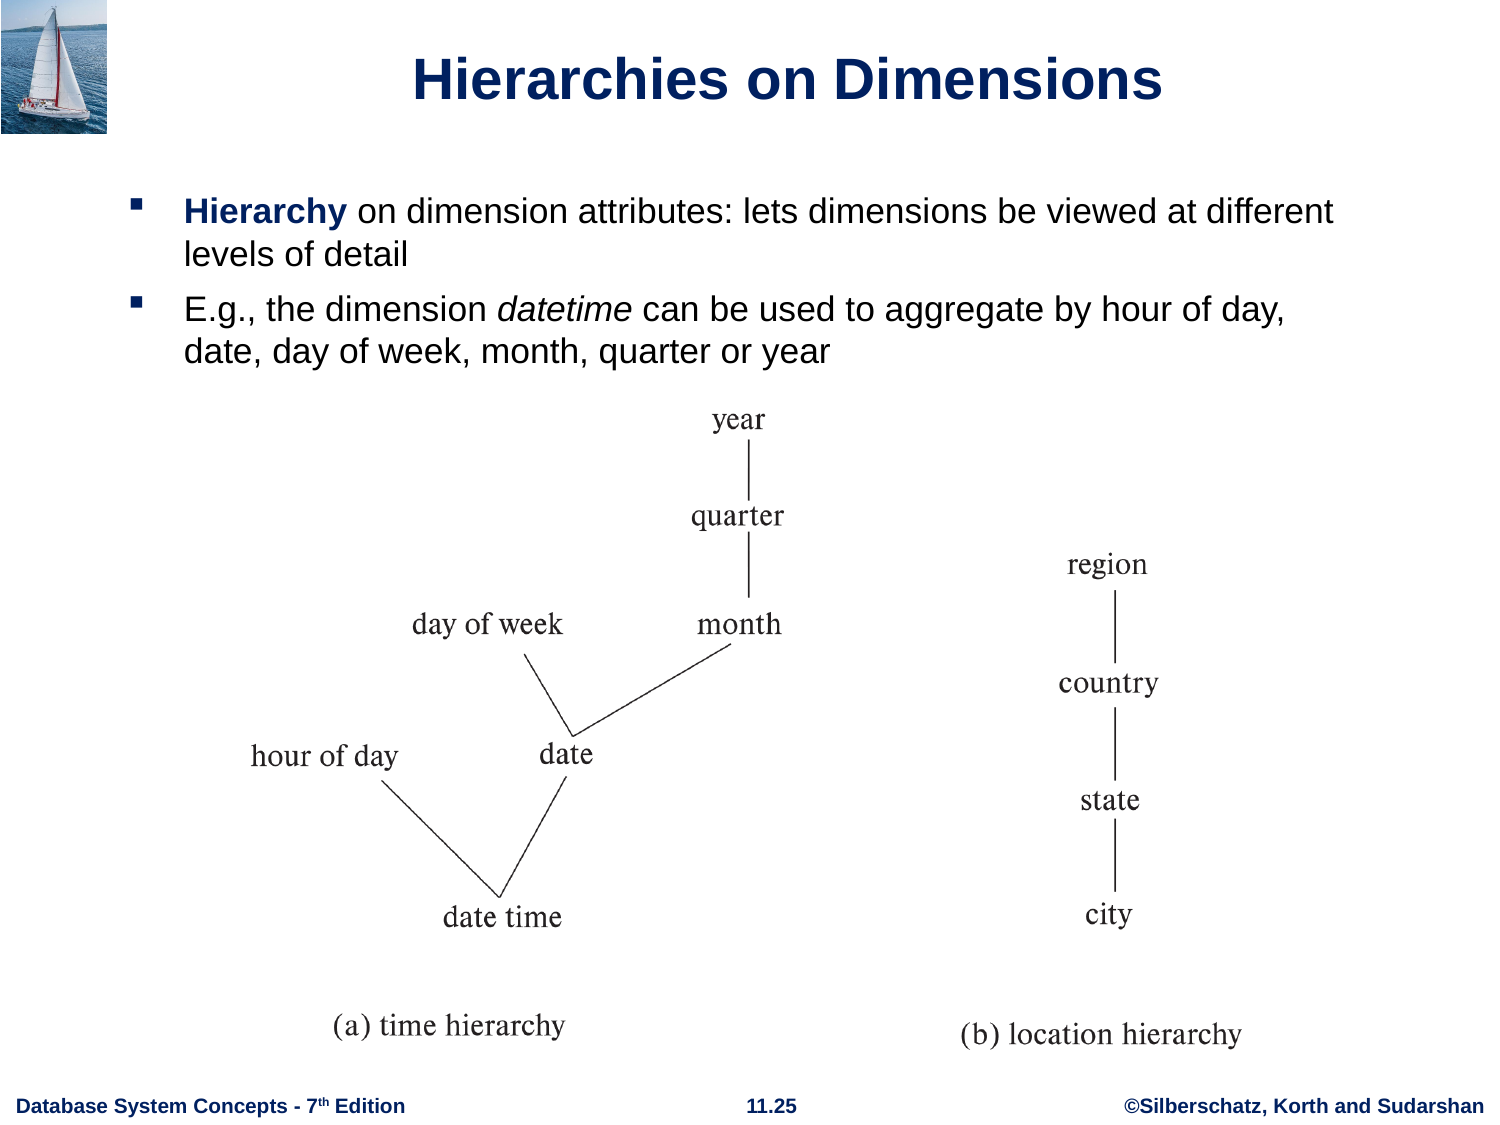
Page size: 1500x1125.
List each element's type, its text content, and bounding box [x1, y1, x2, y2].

picture [249, 400, 1242, 1054]
picture [1, 0, 107, 134]
list Hierarchy on dimension attributes: lets dimensions be viewed at different levels of detail E.g., the dimension datetime can be used to aggregate by hour of day, date, day of week, month, quarter or year [112, 180, 1390, 1062]
title Hierarchies on Dimensions [125, 18, 1452, 120]
